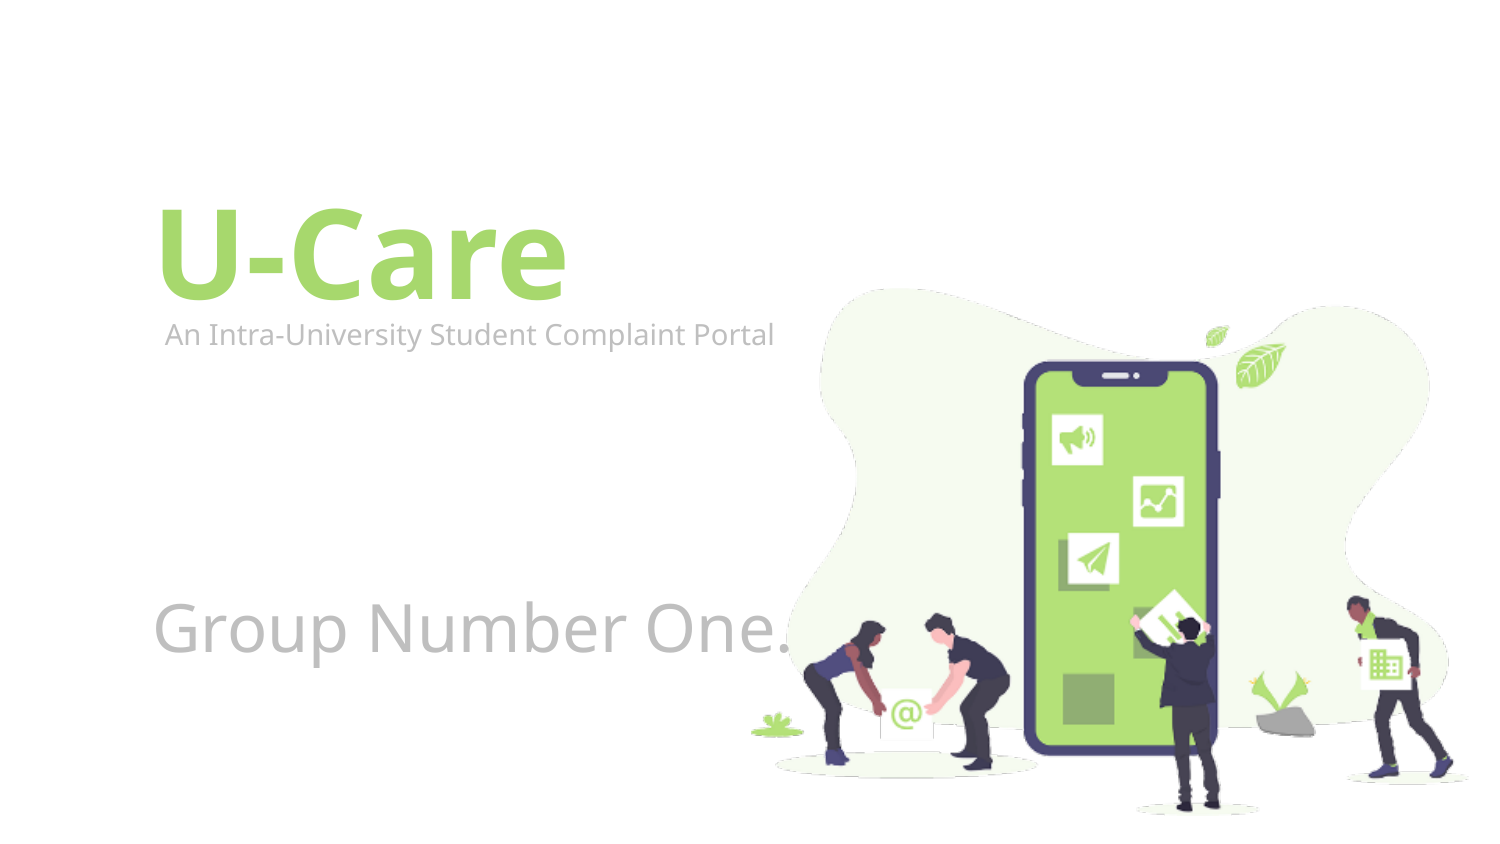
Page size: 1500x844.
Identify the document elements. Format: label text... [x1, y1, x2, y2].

text_box An Intra-University Student Complaint Portal [164, 310, 912, 422]
picture [751, 288, 1469, 816]
title U-Care [152, 174, 642, 327]
text_box Group Number One. [152, 573, 885, 697]
